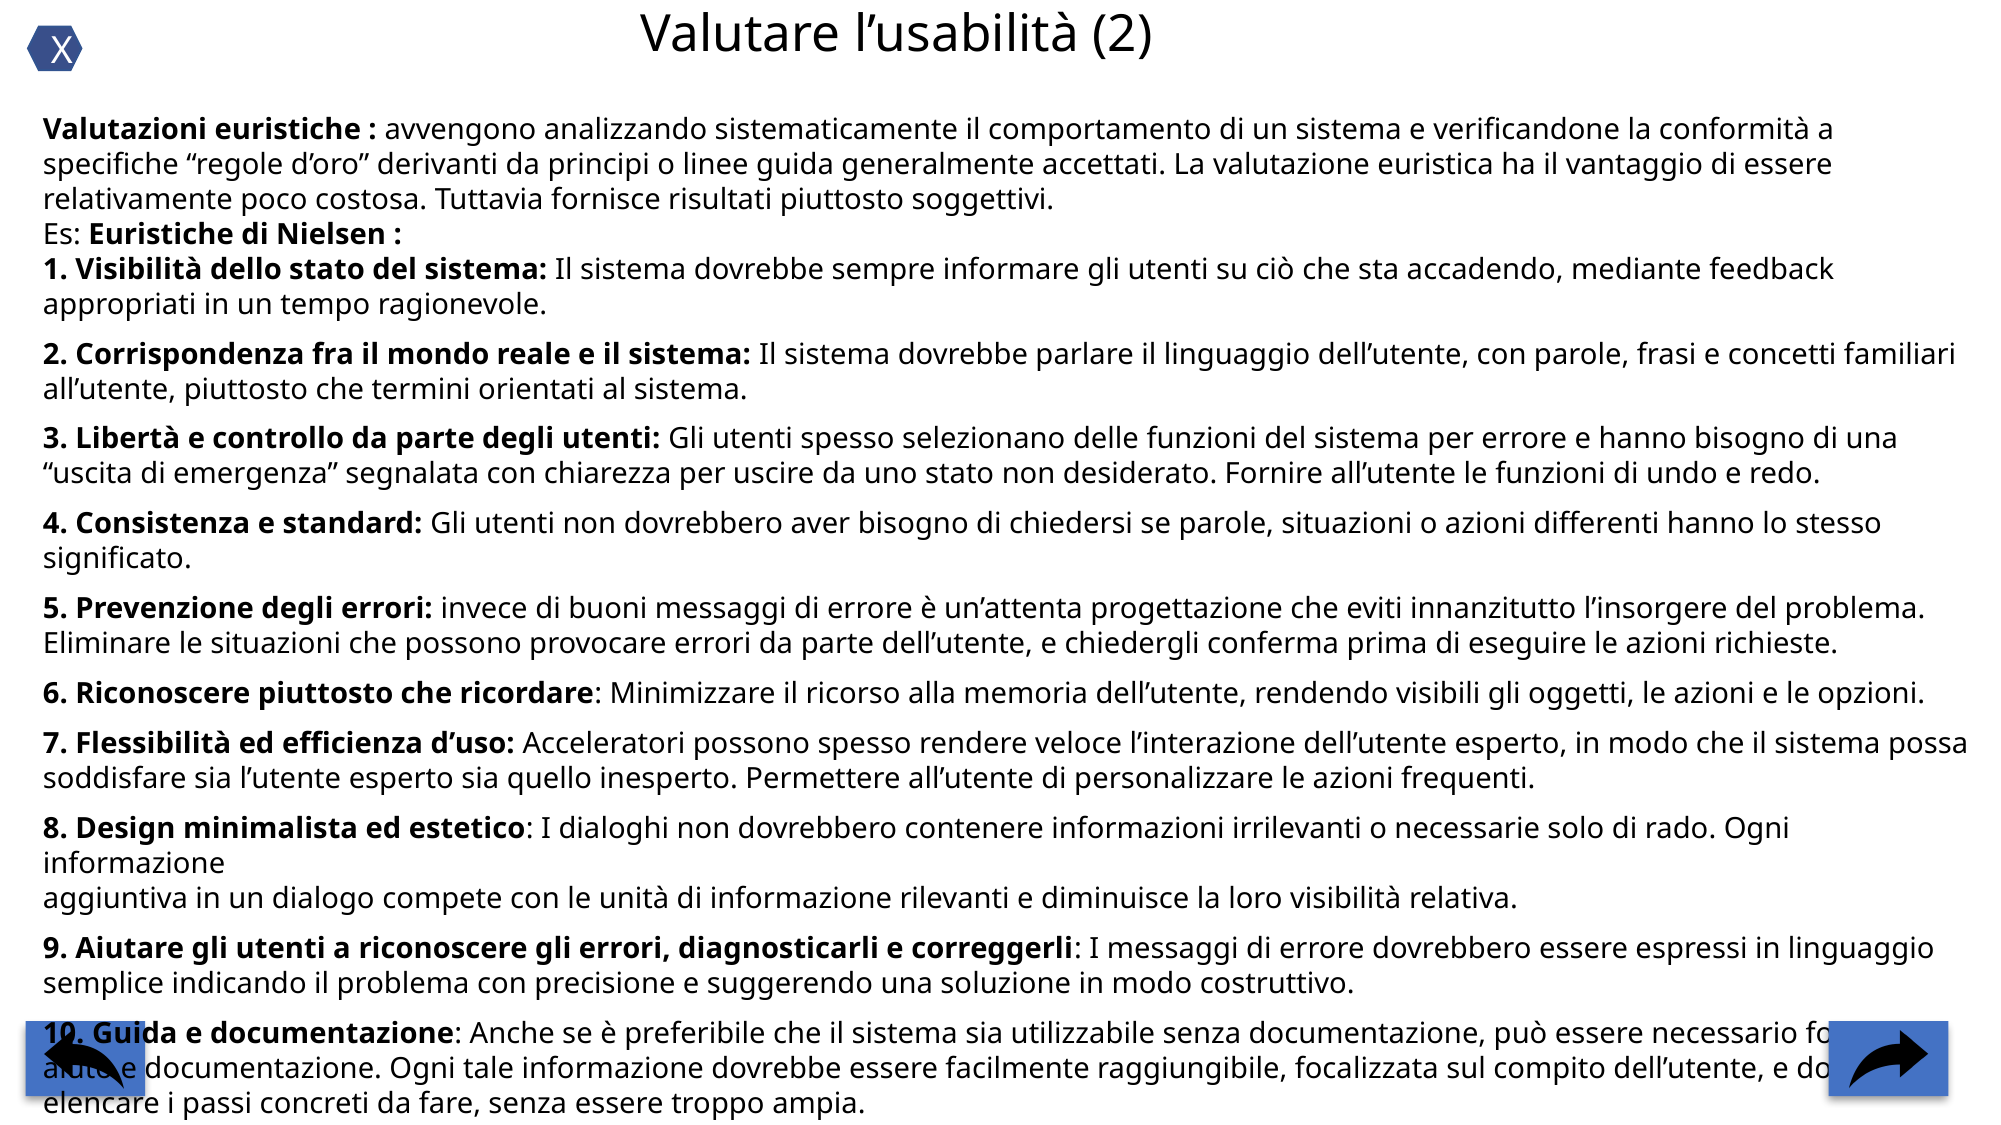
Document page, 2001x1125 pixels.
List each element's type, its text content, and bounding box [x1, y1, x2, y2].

title Valutare l’usabilità (2) [625, 0, 1456, 71]
text_box X [26, 25, 83, 72]
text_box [25, 1011, 146, 1107]
text_box Valutazioni euristiche : avvengono analizzando sistematicamente il comportamento di un sistema e verificandone la conformità a specifiche “regole d’oro” derivanti da principi o linee guida generalmente accettati. La valutazione euristica ha il vantaggio di essere relativamente poco costosa. Tuttavia fornisce risultati piuttosto soggettivi. Es: Euristiche di Nielsen : 1. Visibilità dello stato del sistema: Il sistema dovrebbe sempre informare gli utenti su ciò che sta accadendo, mediante feedback appropriati in un tempo ragionevole. 2. Corrispondenza fra il mondo reale e il sistema: Il sistema dovrebbe parlare il linguaggio dell’utente, con parole, frasi e concetti familiari all’utente, piuttosto che termini orientati al sistema. 3. Libertà e controllo da parte degli utenti: Gli utenti spesso selezionano delle funzioni del sistema per errore e hanno bisogno di una “uscita di emergenza” segnalata con chiarezza per uscire da uno stato non desiderato. Fornire all’utente le funzioni di undo e redo. 4. Consistenza e standard: Gli utenti non dovrebbero aver bisogno di chiedersi se parole, situazioni o azioni differenti hanno lo stesso significato. 5. Prevenzione degli errori: invece di buoni messaggi di errore è un’attenta progettazione che eviti innanzitutto l’insorgere del problema. Eliminare le situazioni che possono provocare errori da parte dell’utente, e chiedergli conferma prima di eseguire le azioni richieste. 6. Riconoscere piuttosto che ricordare: Minimizzare il ricorso alla memoria dell’utente, rendendo visibili gli oggetti, le azioni e le opzioni. 7. Flessibilità ed efficienza d’uso: Acceleratori possono spesso rendere veloce l’interazione dell’utente esperto, in modo che il sistema possa soddisfare sia l’utente esperto sia quello inesperto. Permettere all’utente di personalizzare le azioni frequenti. 8. Design minimalista ed estetico: I dialoghi non dovrebbero contenere informazioni irrilevanti o necessarie solo di rado. Ogni informazione aggiuntiva in un dialogo compete con le unità di informazione rilevanti e diminuisce la loro visibilità relativa. 9. Aiutare gli utenti a riconoscere gli errori, diagnosticarli e correggerli: I messaggi di errore dovrebbero essere espressi in linguaggio semplice indicando il problema con precisione e suggerendo una soluzione in modo costruttivo. 10. Guida e documentazione: Anche se è preferibile che il sistema sia utilizzabile senza documentazione, può essere necessario fornire aiuto e documentazione. Ogni tale informazione dovrebbe essere facilmente raggiungibile, focalizzata sul compito dell’utente, e dovrebbe elencare i passi concreti da fare, senza essere troppo ampia. [28, 102, 1990, 1125]
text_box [1828, 1011, 1949, 1106]
